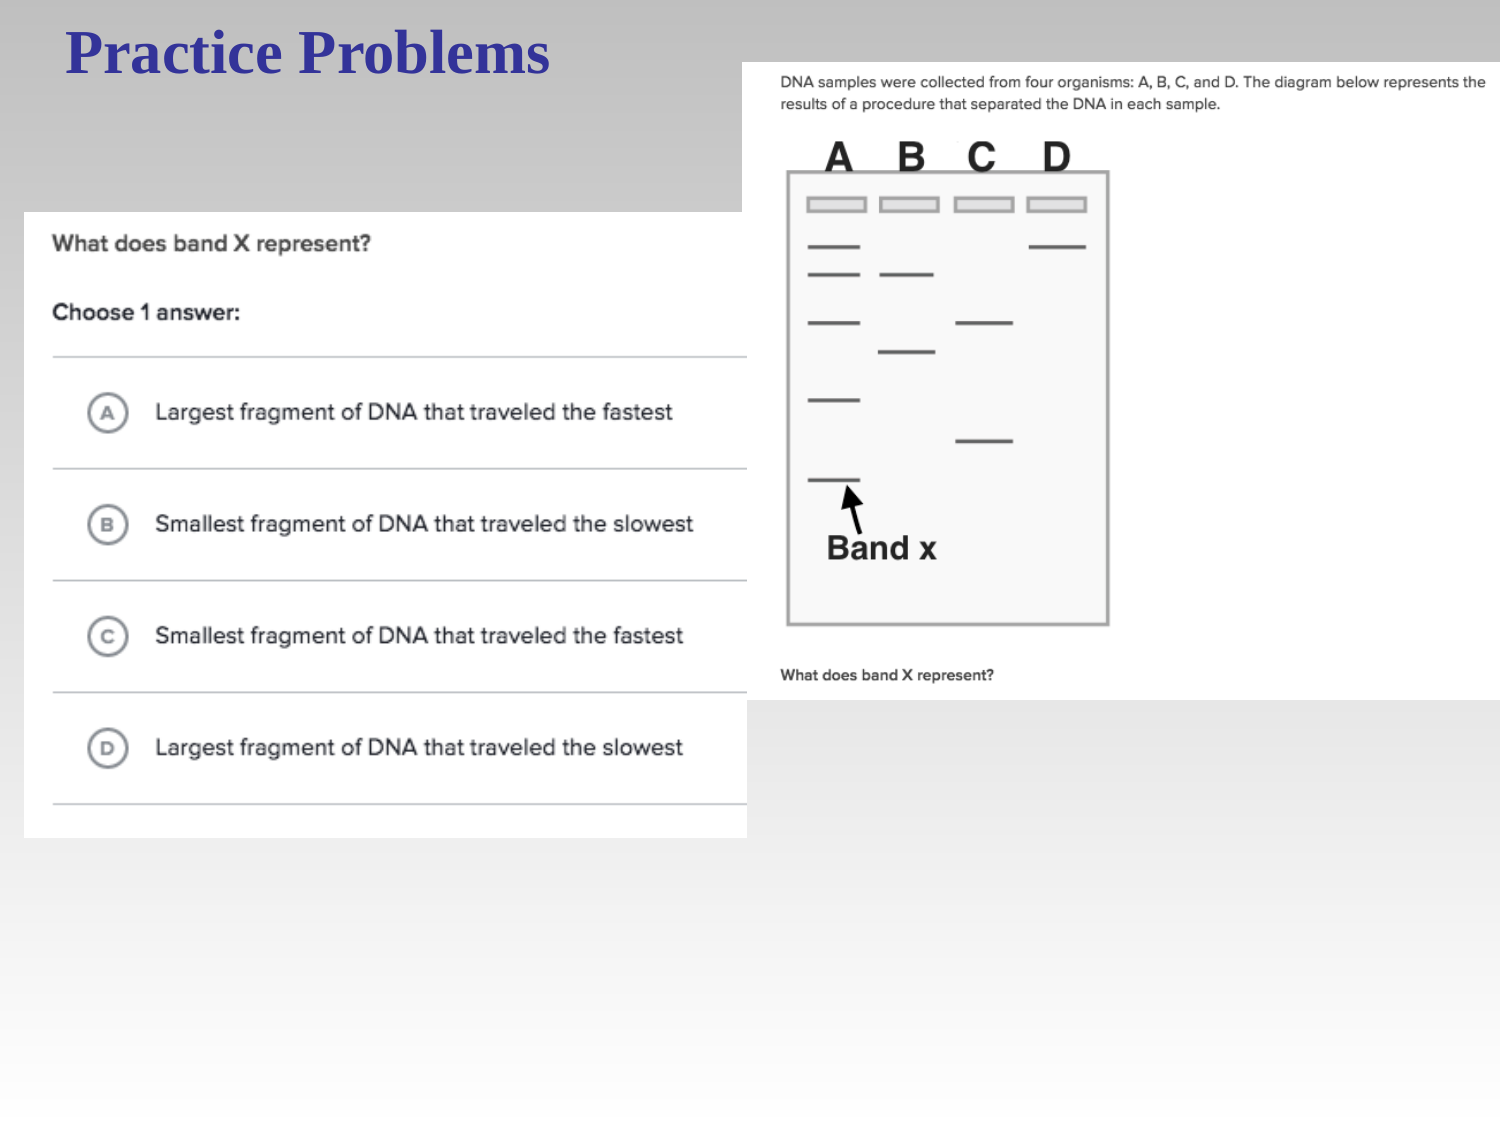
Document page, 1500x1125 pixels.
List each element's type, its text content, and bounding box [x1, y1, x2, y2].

picture [24, 62, 1500, 838]
title Practice Problems [50, 12, 1450, 96]
